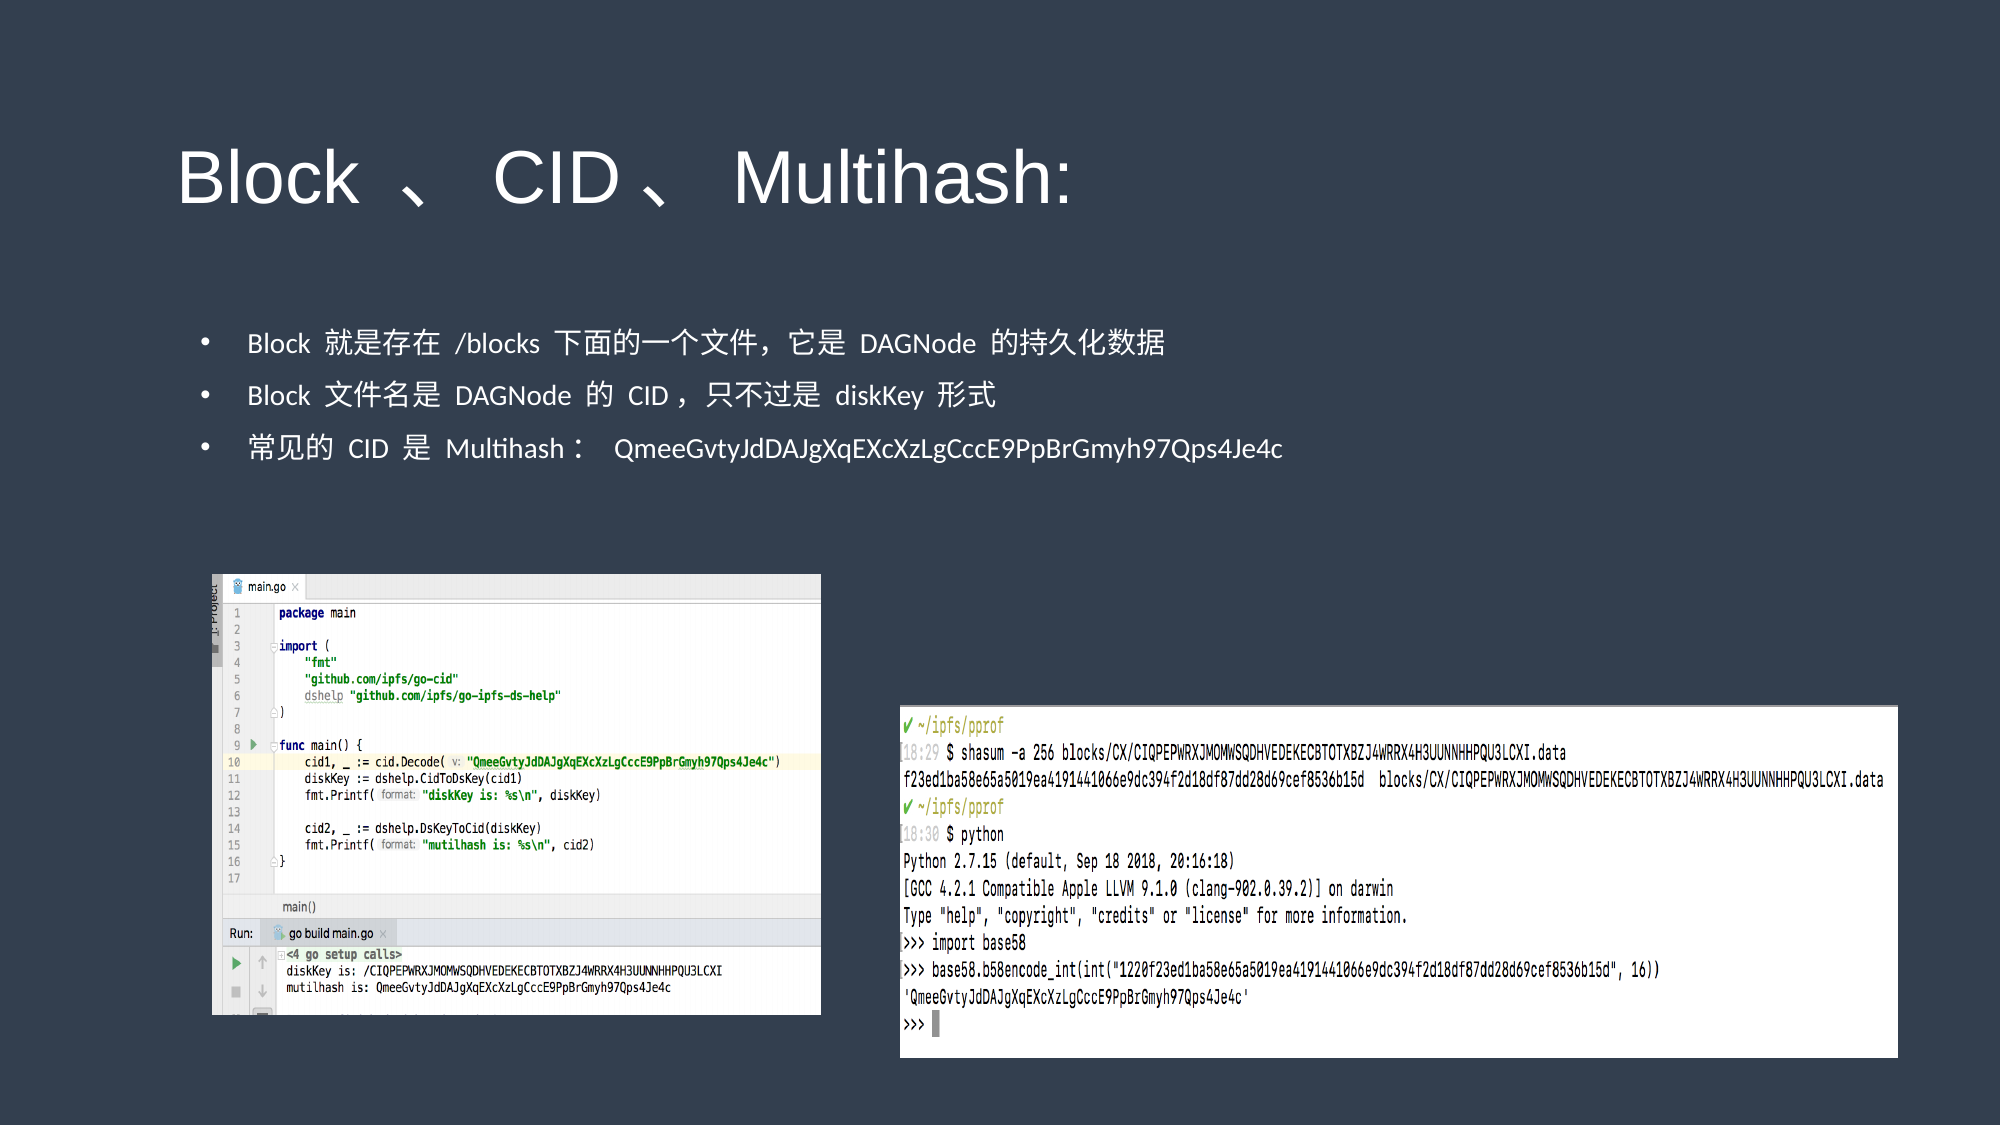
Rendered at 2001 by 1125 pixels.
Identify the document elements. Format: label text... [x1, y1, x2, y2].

text_box Block 就是存在 /blocks 下面的一个文件，它是 DAGNode 的持久化数据 Block 文件名是 DAGNode 的 CID，只不过是 diskKey 形式 常见的 CID 是 Multihash： QmeeGvtyJdDAJgXqEXcXzLgCccE9PpBrGmyh97Qps4Je4c [185, 299, 1898, 472]
text_box Block 、CID、Multihash: [162, 120, 1563, 226]
picture [211, 574, 821, 1015]
picture [900, 705, 1898, 1059]
